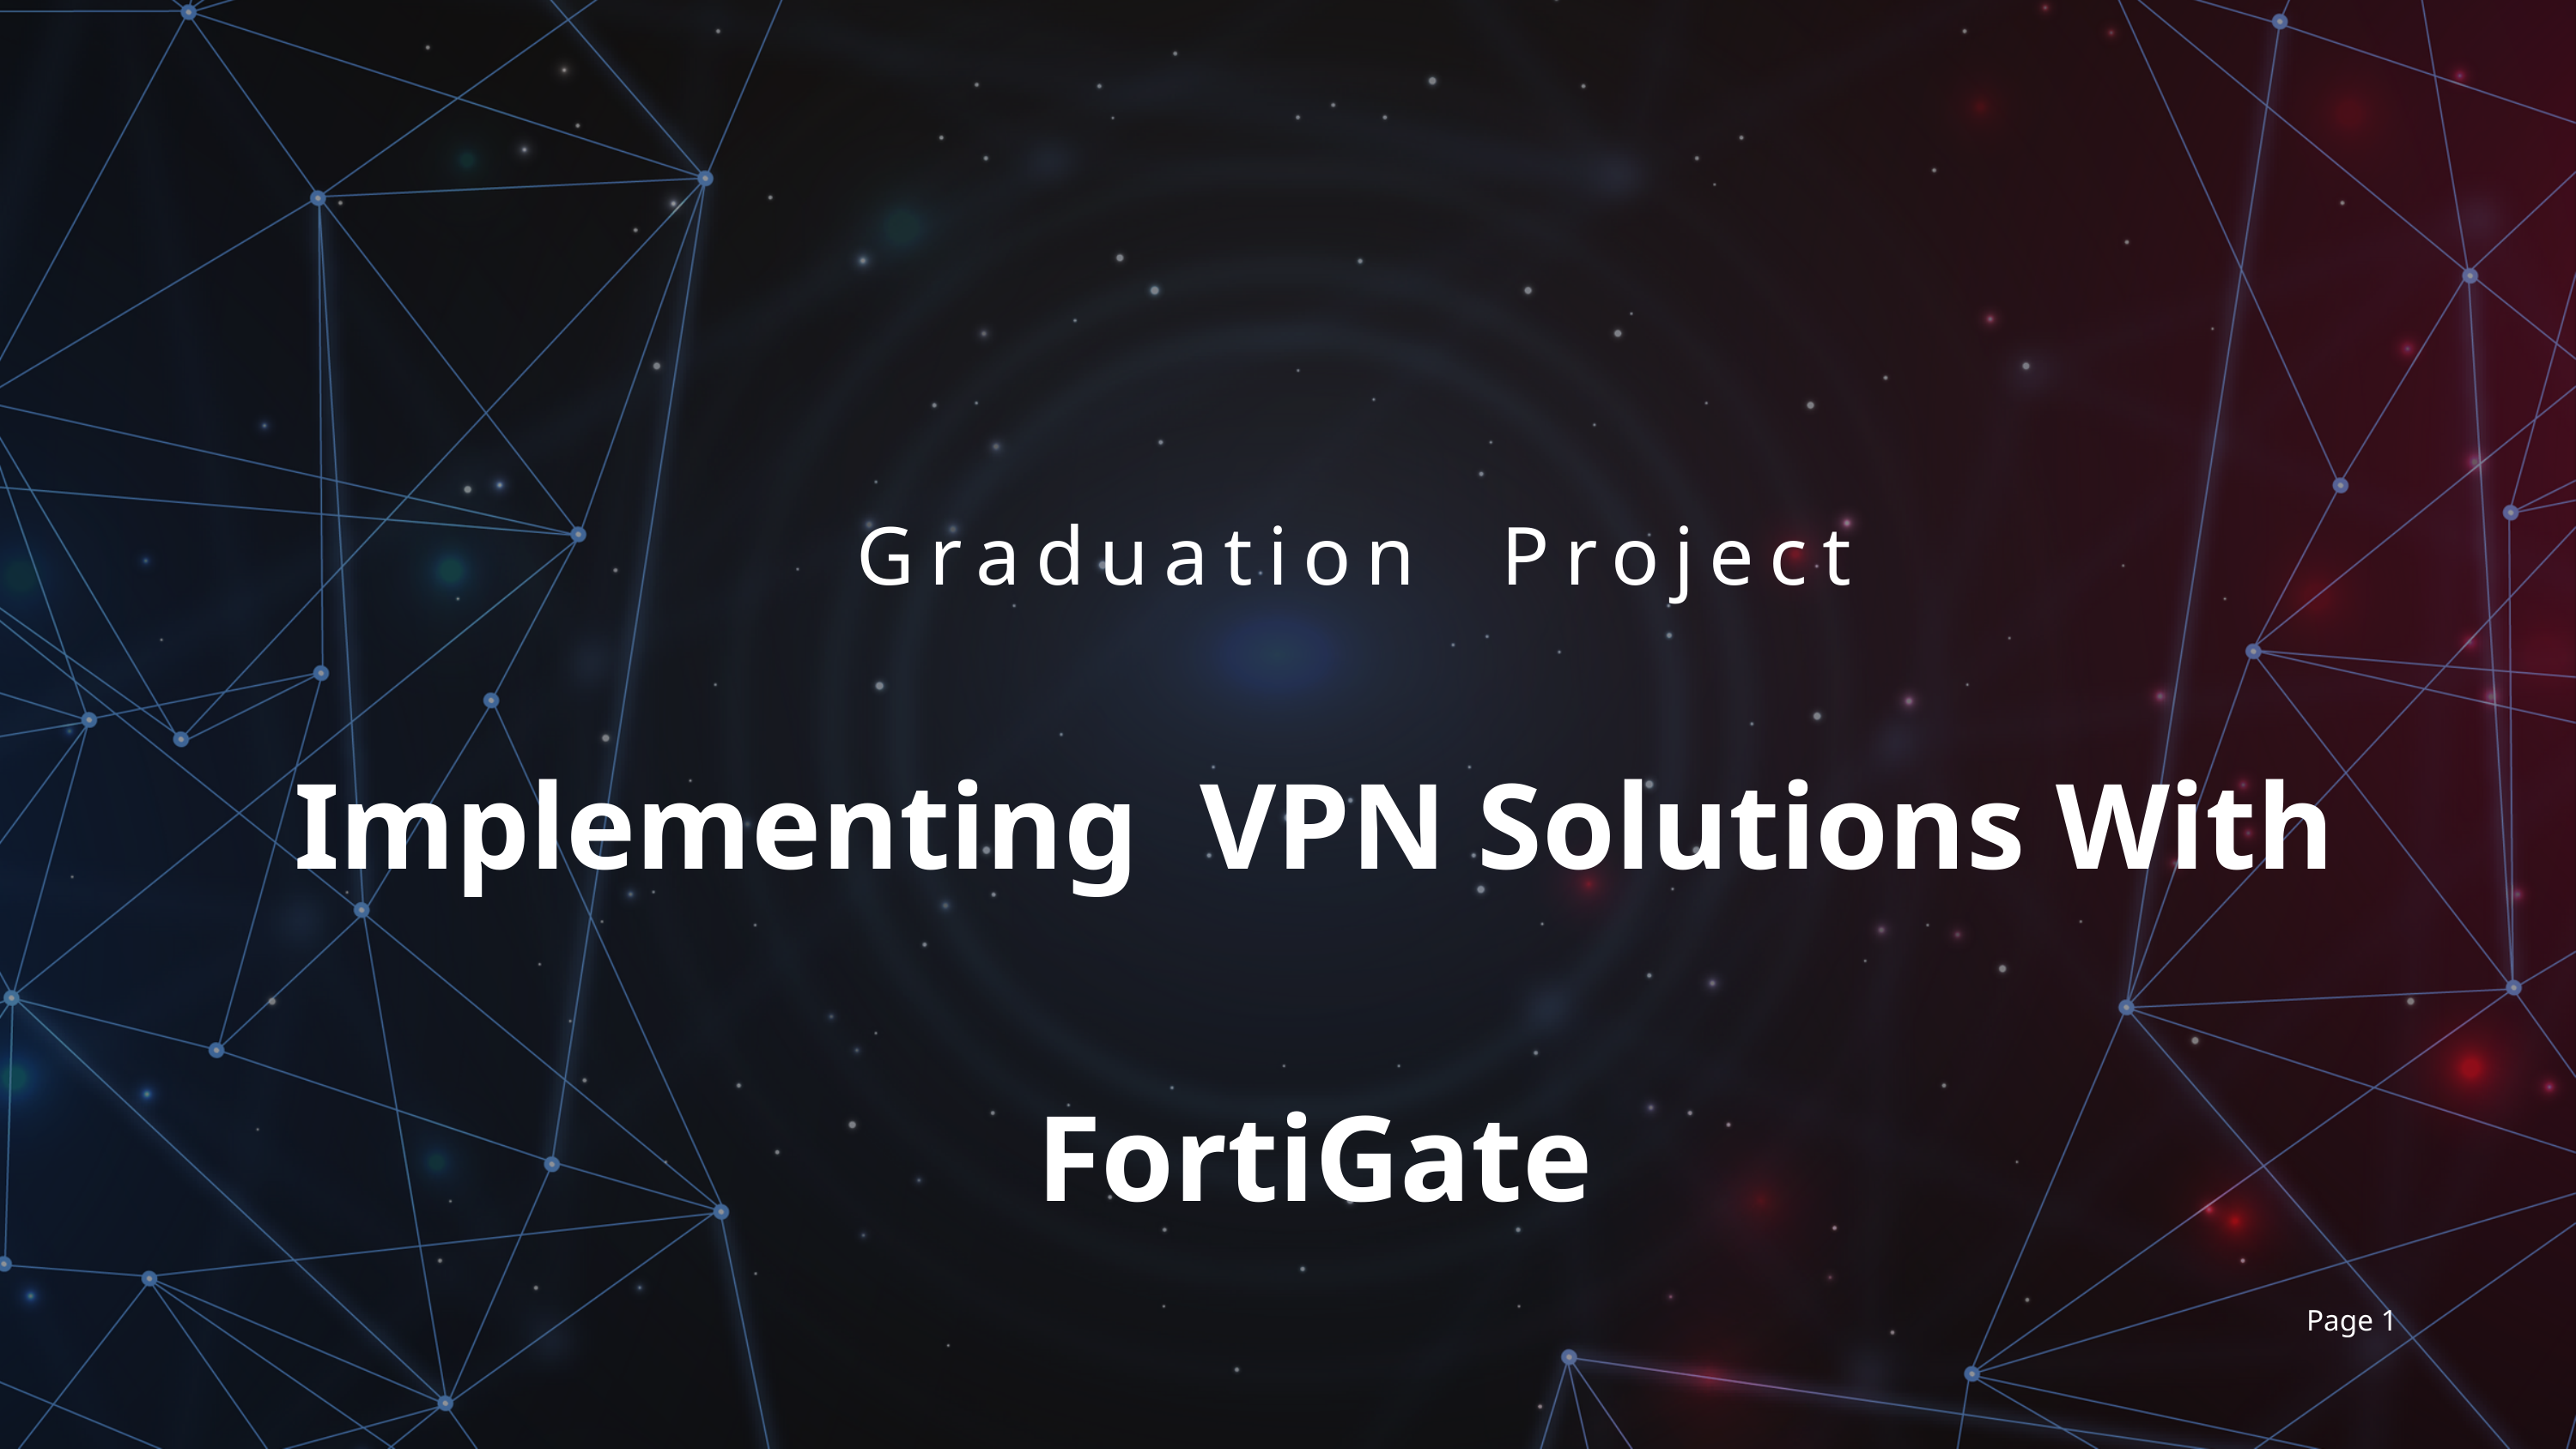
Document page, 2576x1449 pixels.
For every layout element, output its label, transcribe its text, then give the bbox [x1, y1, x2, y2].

text_box Implementing VPN Solutions With FortiGate [85, 560, 2544, 1225]
text_box Graduation Project [810, 488, 1900, 602]
text_box Page 1 [2306, 1296, 2397, 1337]
text_box [0, 0, 2576, 1449]
